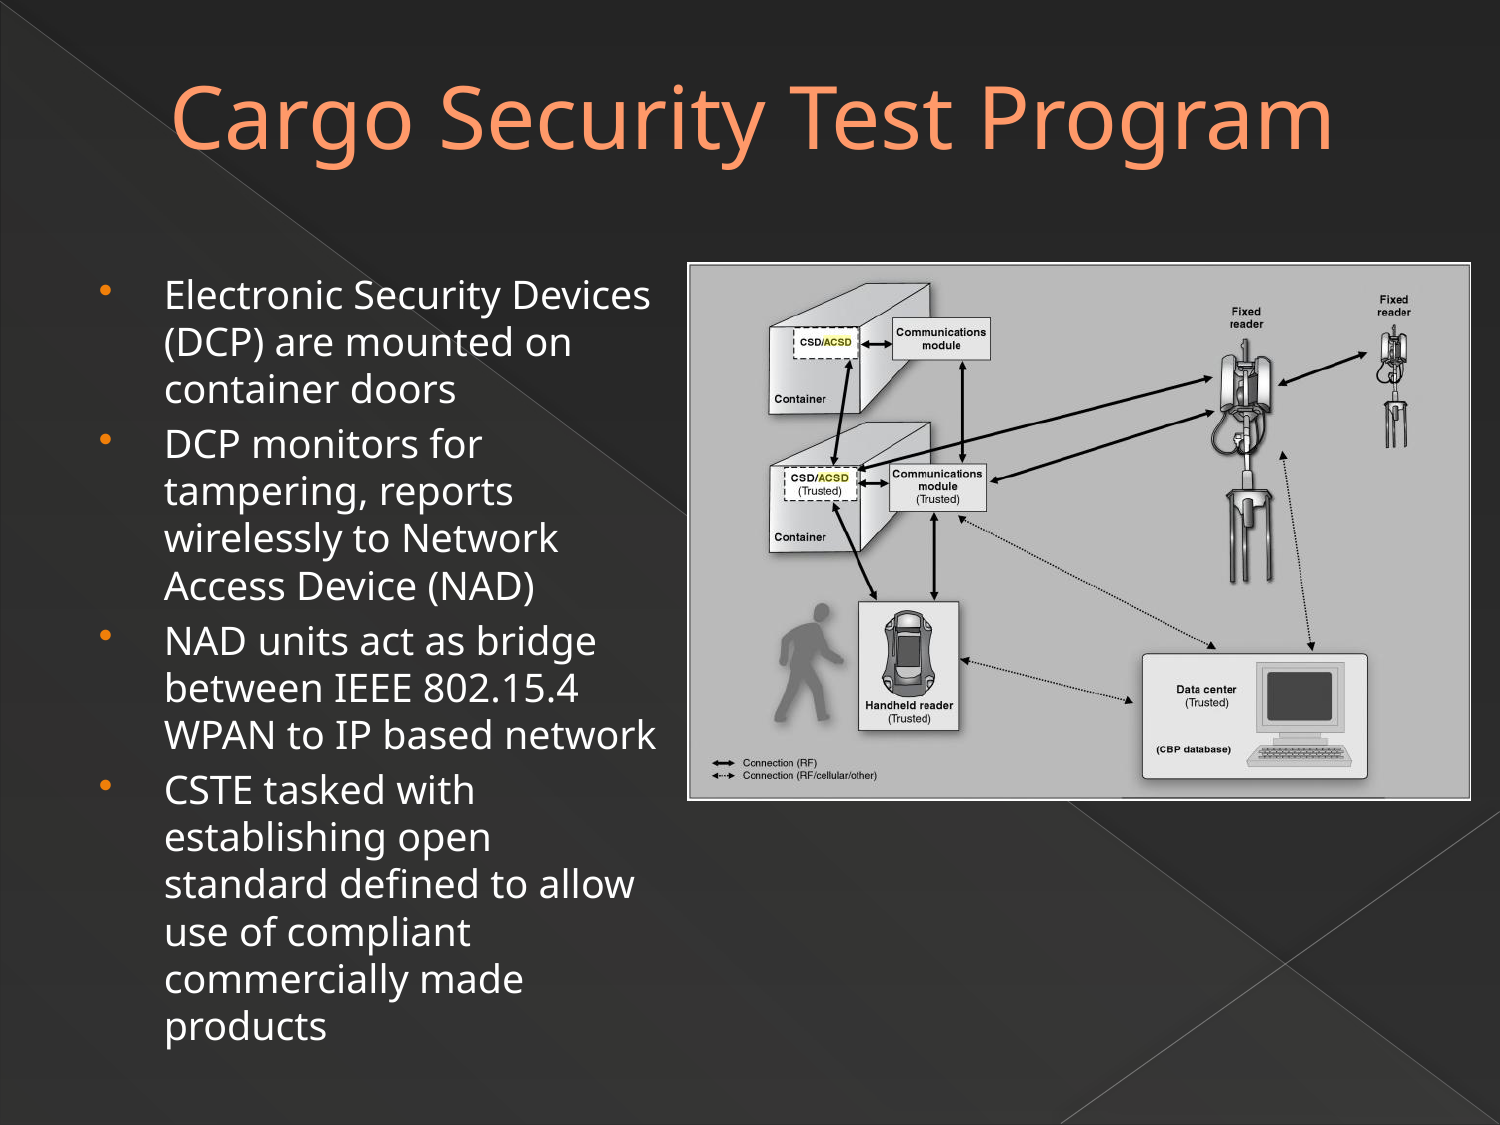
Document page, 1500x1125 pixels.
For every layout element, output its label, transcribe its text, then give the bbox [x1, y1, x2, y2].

title Cargo Security Test Program [75, 0, 1425, 230]
picture [687, 262, 1471, 801]
list Electronic Security Devices (DCP) are mounted on container doors DCP monitors for tampering, reports wirelessly to Network Access Device (NAD) NAD units act as bridge between IEEE 802.15.4 WPAN to IP based network CSTE tasked with establishing open standard defined to allow use of compliant commercially made products [75, 262, 675, 1059]
